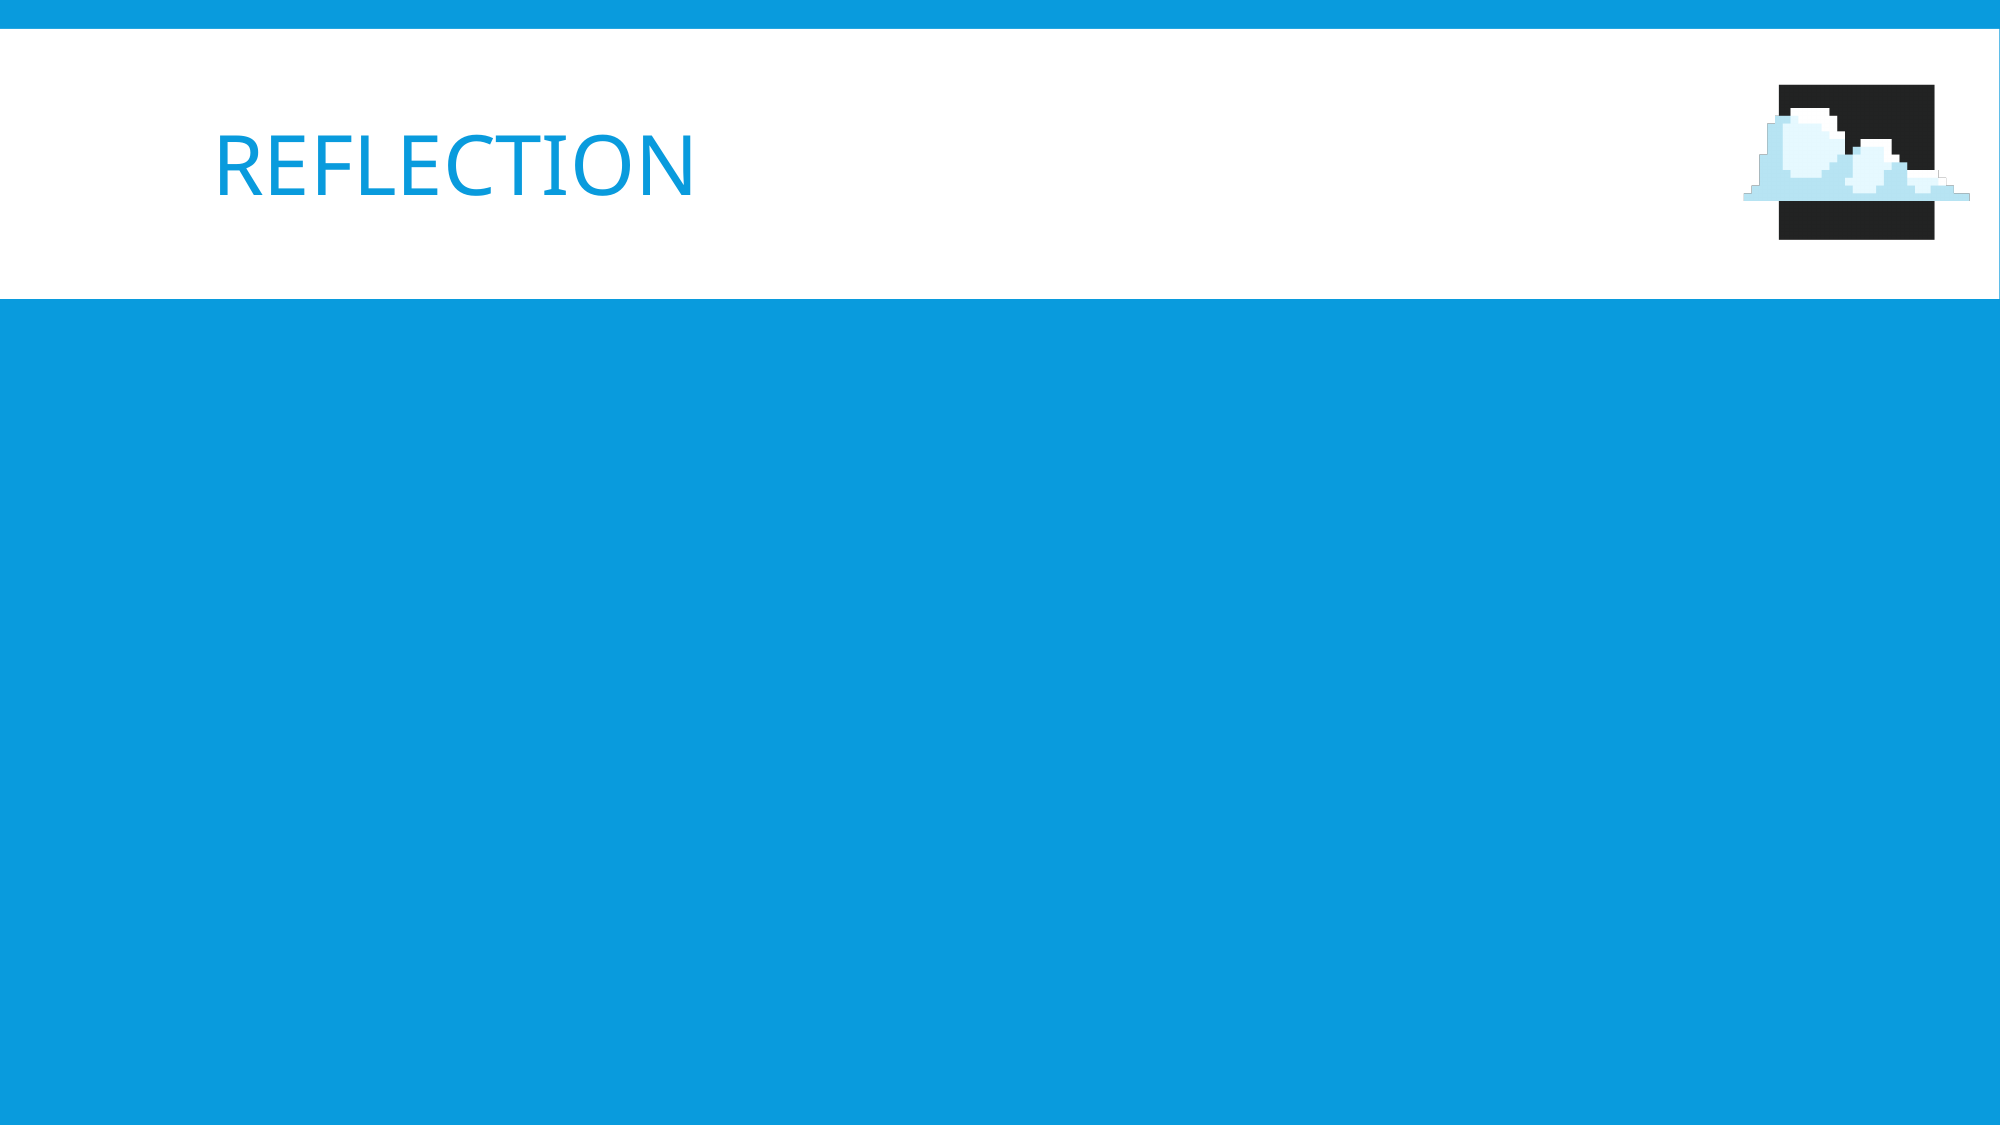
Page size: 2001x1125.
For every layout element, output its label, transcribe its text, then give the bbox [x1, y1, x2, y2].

title reflection [197, 46, 1731, 295]
picture [1736, 46, 1985, 294]
